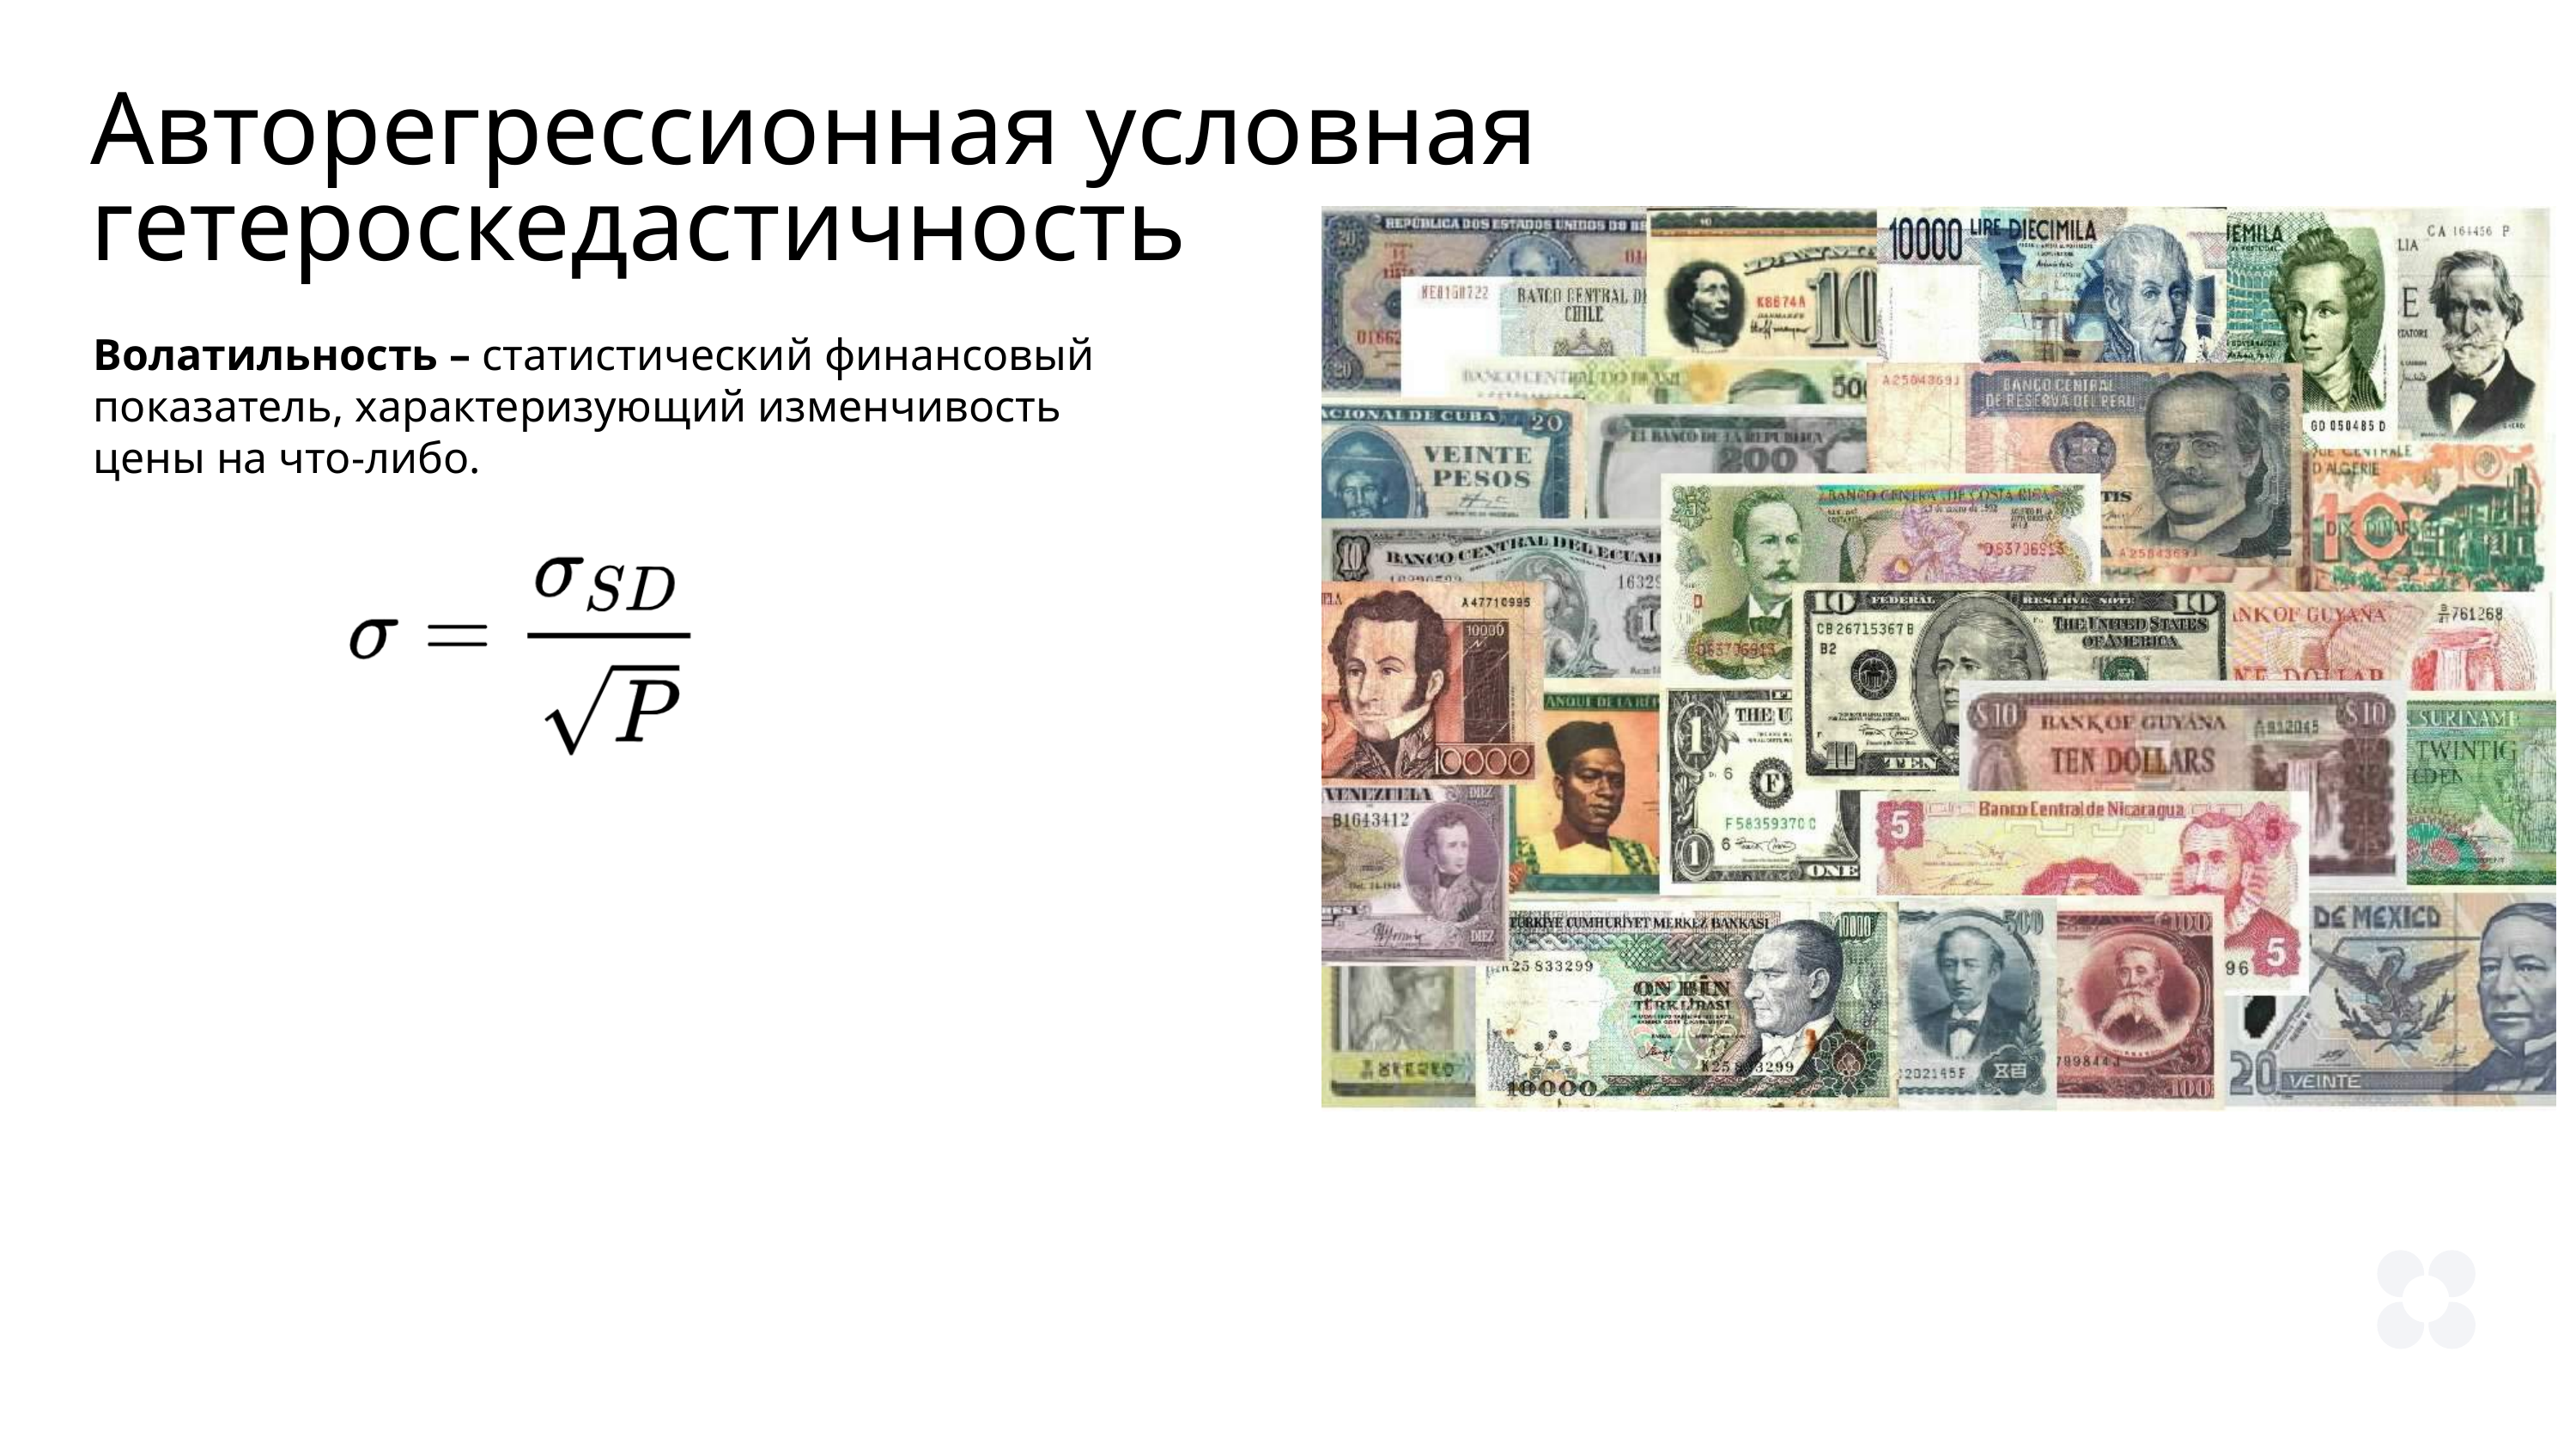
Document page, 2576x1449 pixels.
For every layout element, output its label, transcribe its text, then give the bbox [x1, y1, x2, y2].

text_box Волатильность – статистический финансовый показатель, характеризующий изменчивость цены на что-либо. [80, 314, 1163, 533]
text_box Авторегрессионная условная гетероскедастичность [77, 75, 1777, 294]
picture [327, 524, 701, 793]
picture [1321, 206, 2556, 1112]
